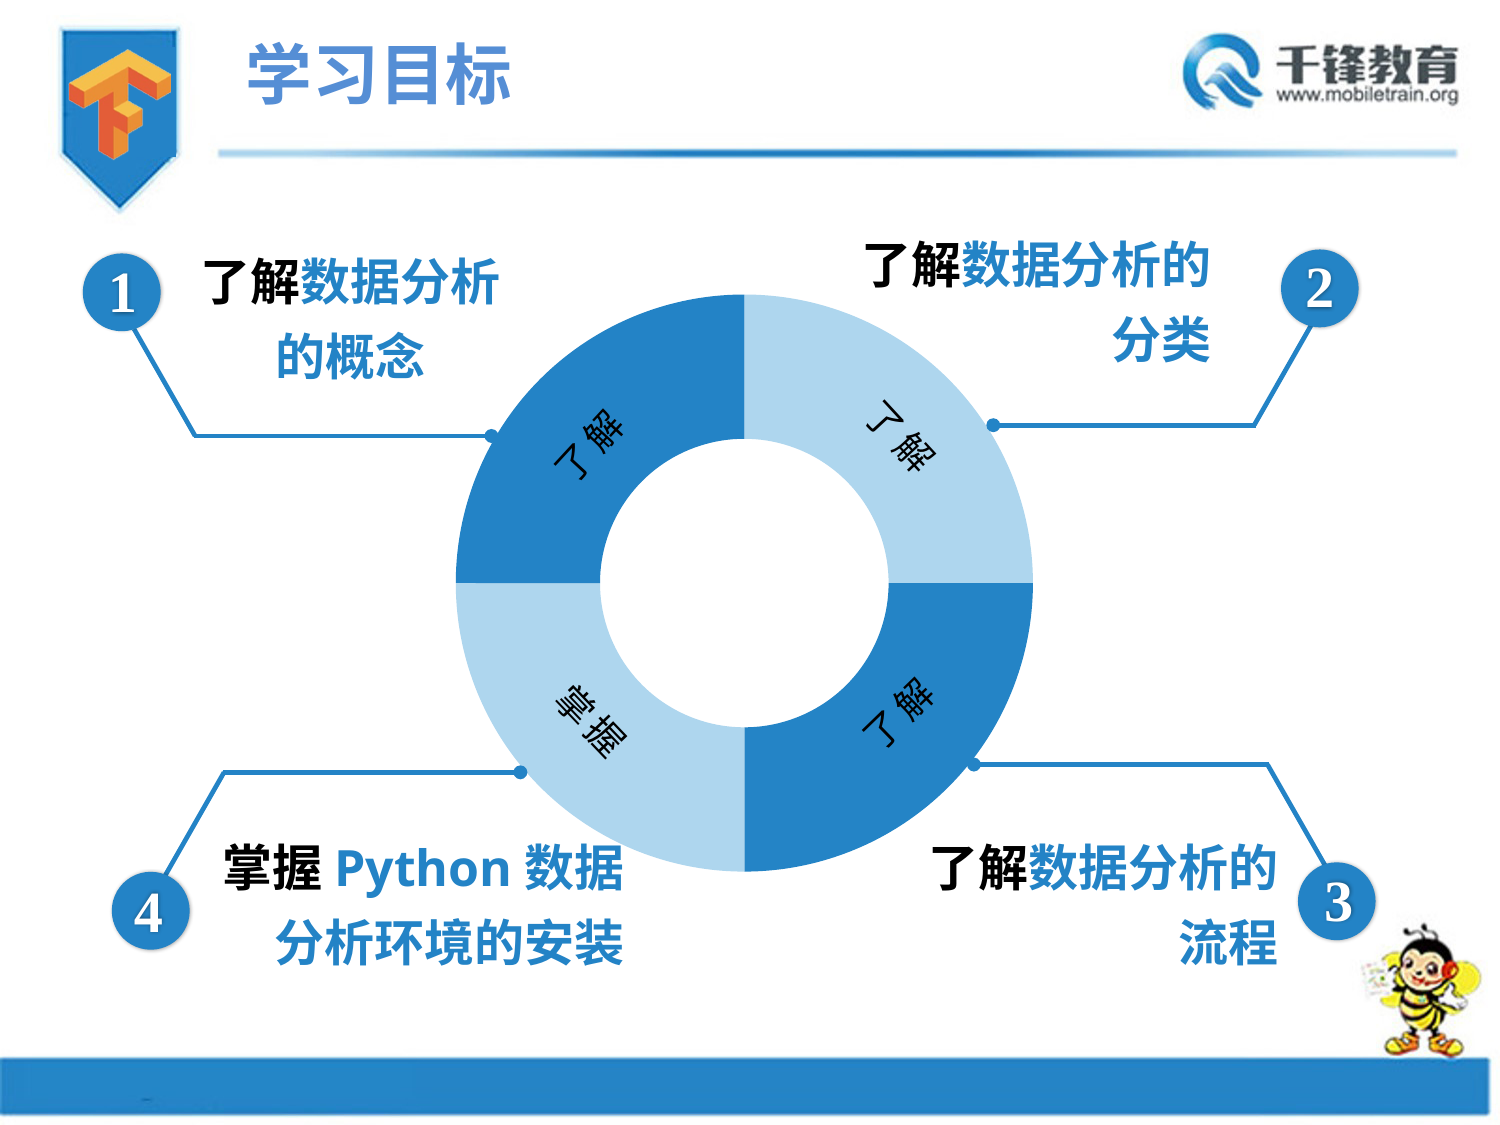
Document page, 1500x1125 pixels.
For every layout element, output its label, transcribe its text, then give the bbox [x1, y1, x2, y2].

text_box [82, 227, 565, 437]
picture [0, 0, 1500, 1125]
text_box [875, 764, 1376, 980]
chart [0, 294, 1081, 916]
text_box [805, 210, 1359, 426]
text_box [111, 771, 640, 980]
text_box 学习目标 [230, 27, 1043, 120]
